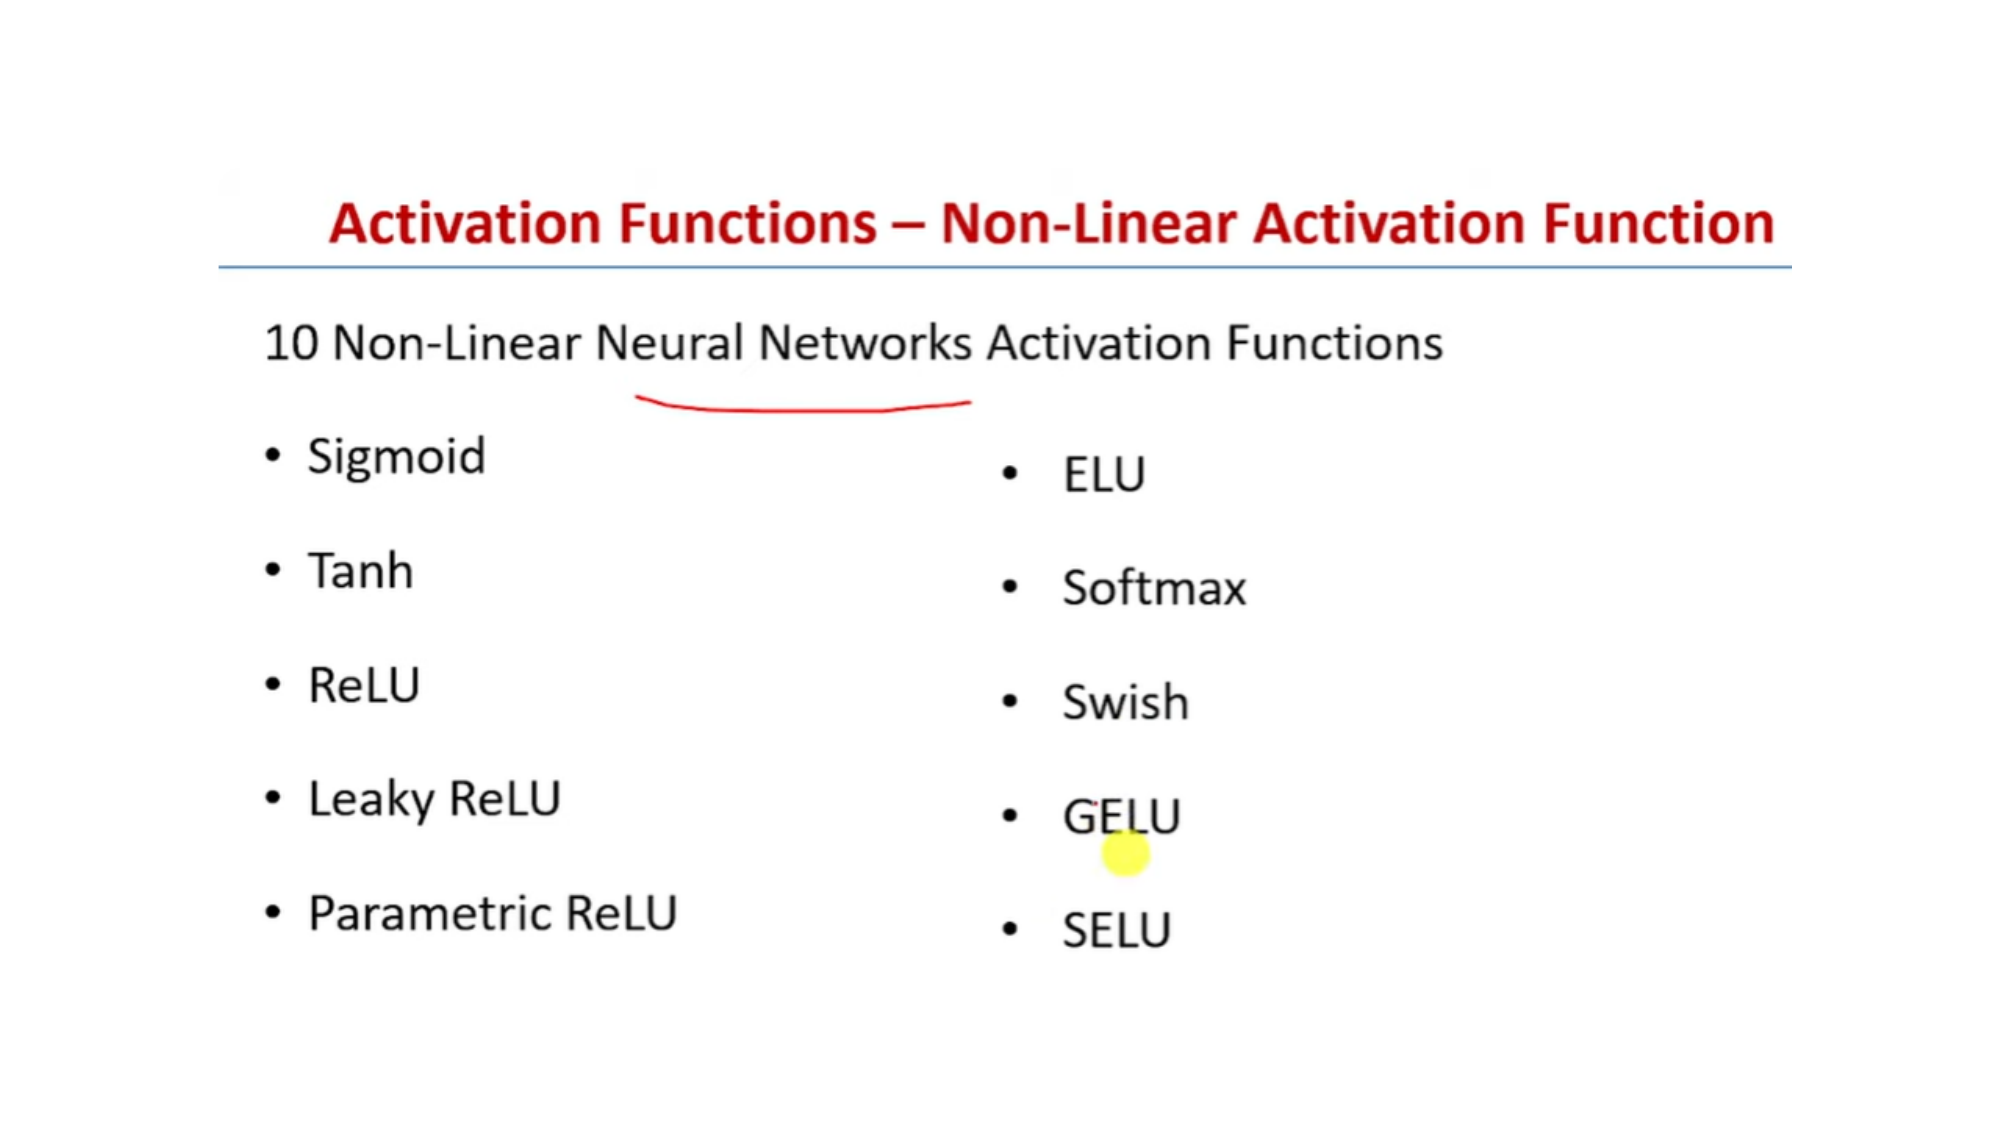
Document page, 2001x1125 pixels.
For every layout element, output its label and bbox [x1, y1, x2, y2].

picture [208, 152, 1792, 973]
